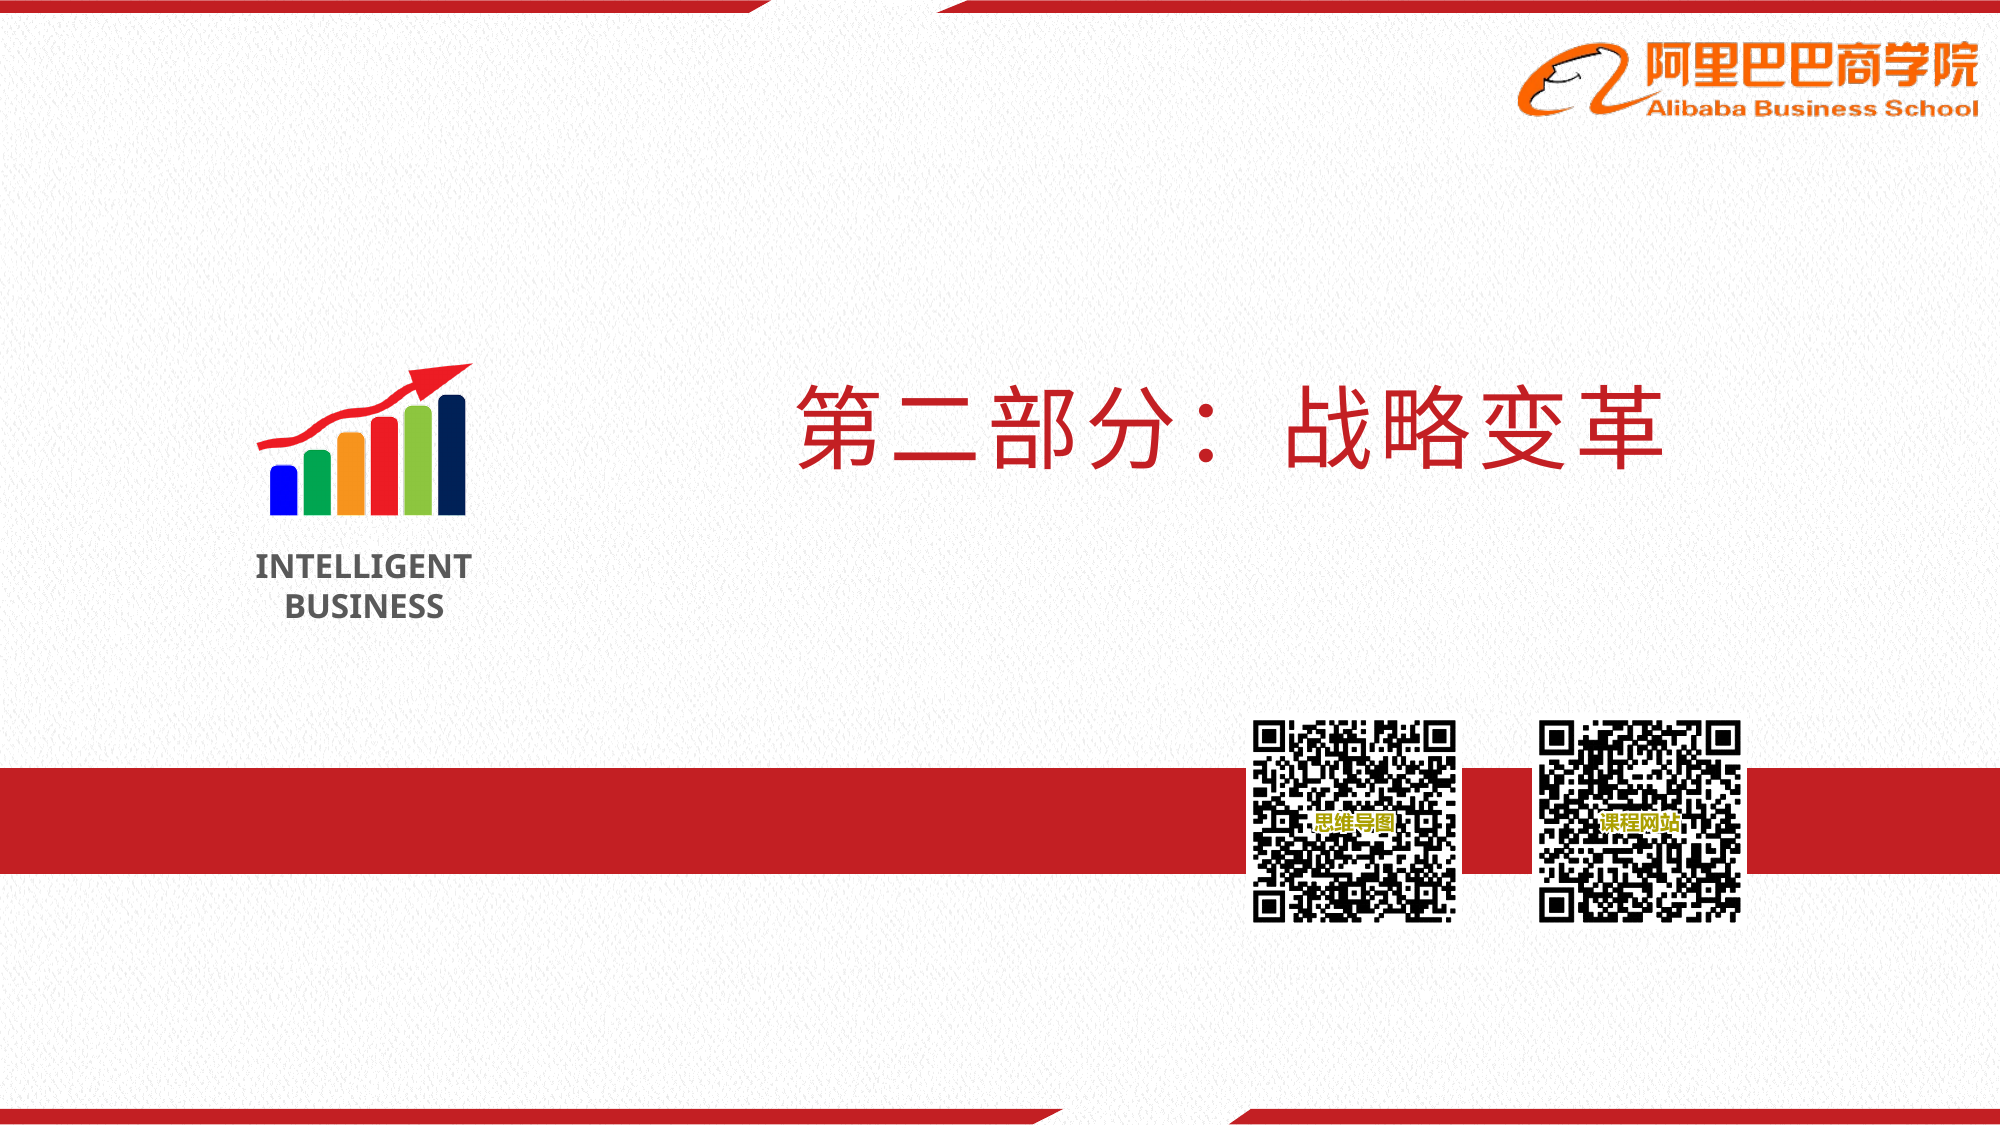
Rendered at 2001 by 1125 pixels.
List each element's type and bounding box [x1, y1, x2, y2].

text_box [0, 0, 2000, 768]
picture [1483, 12, 2000, 151]
text_box [0, 874, 2000, 1125]
picture [0, 713, 2000, 929]
picture [254, 362, 474, 517]
